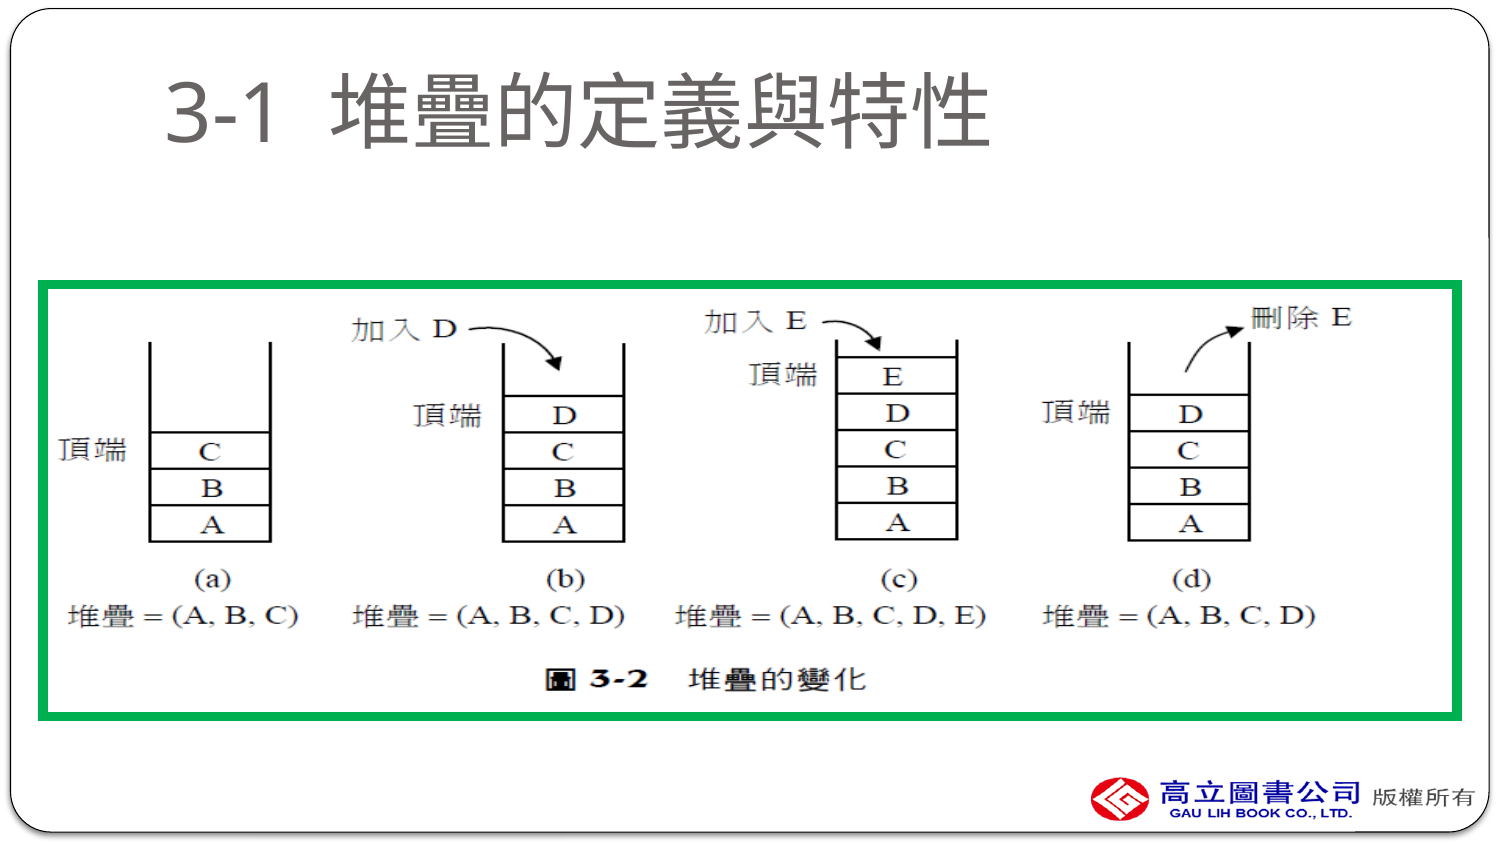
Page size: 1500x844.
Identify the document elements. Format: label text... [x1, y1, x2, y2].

picture [1091, 770, 1500, 827]
title 3-1 堆疊的定義與特性 [150, 33, 1425, 175]
picture [47, 288, 1453, 713]
